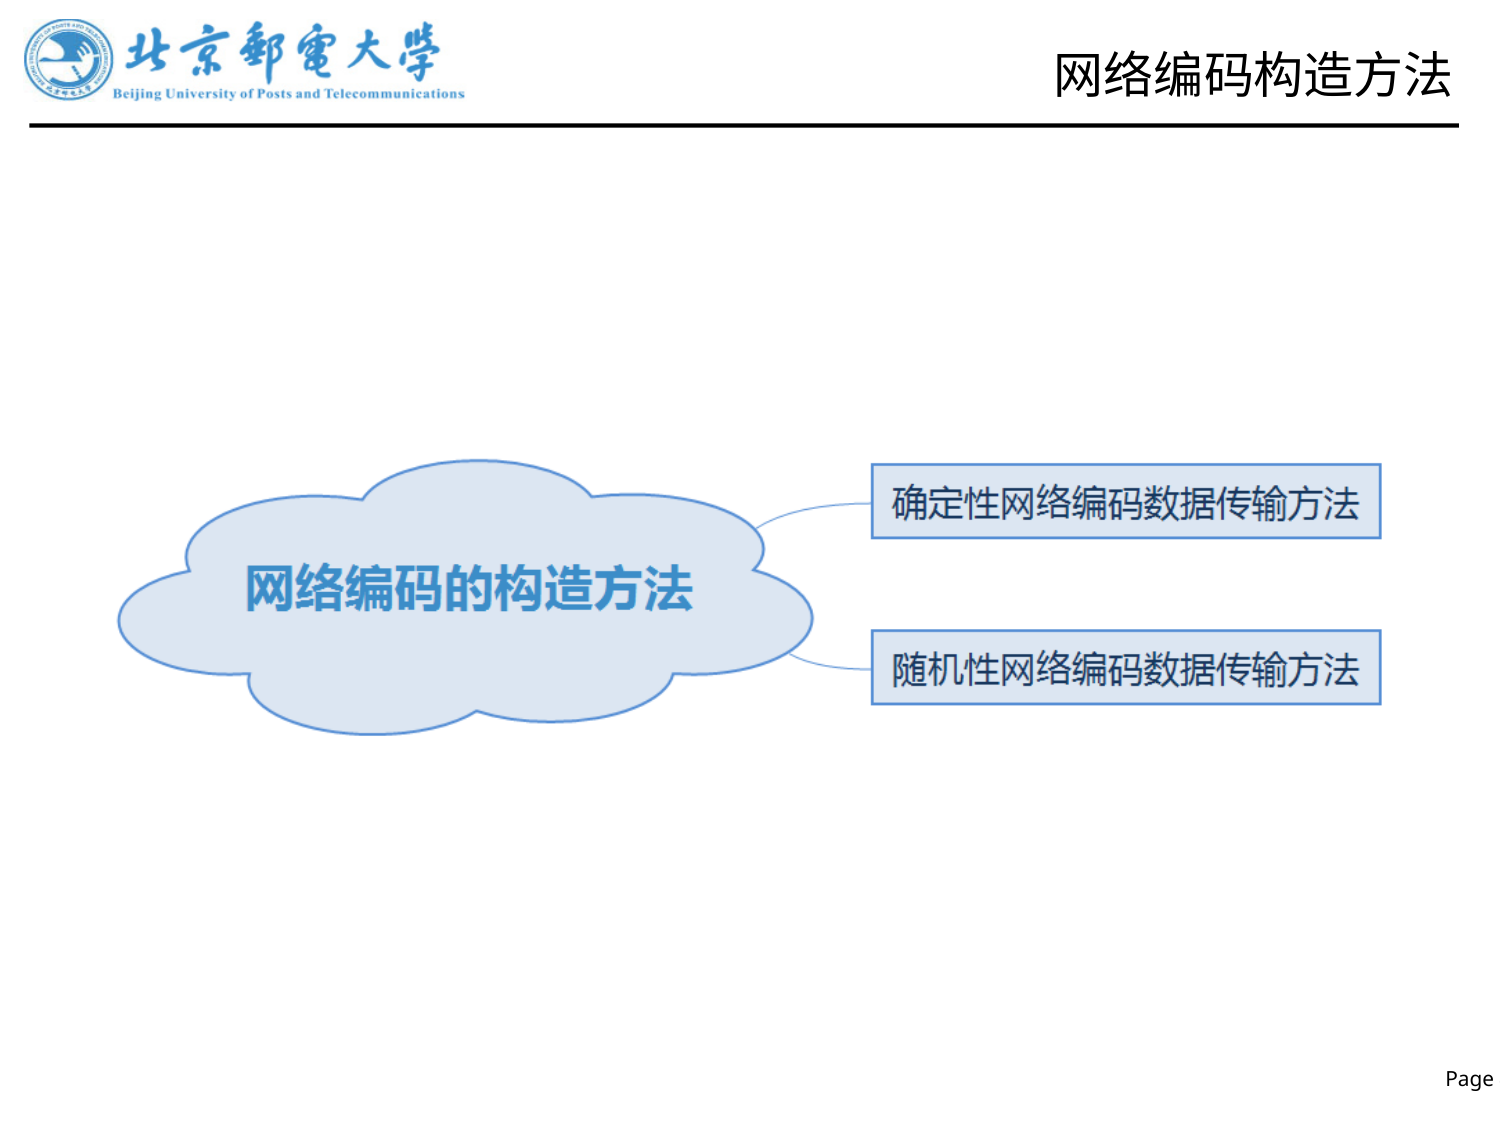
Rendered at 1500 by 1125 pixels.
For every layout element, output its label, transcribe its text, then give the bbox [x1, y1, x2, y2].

picture [96, 437, 1404, 772]
title 网络编码构造方法 [728, 16, 1469, 130]
picture [23, 19, 467, 102]
